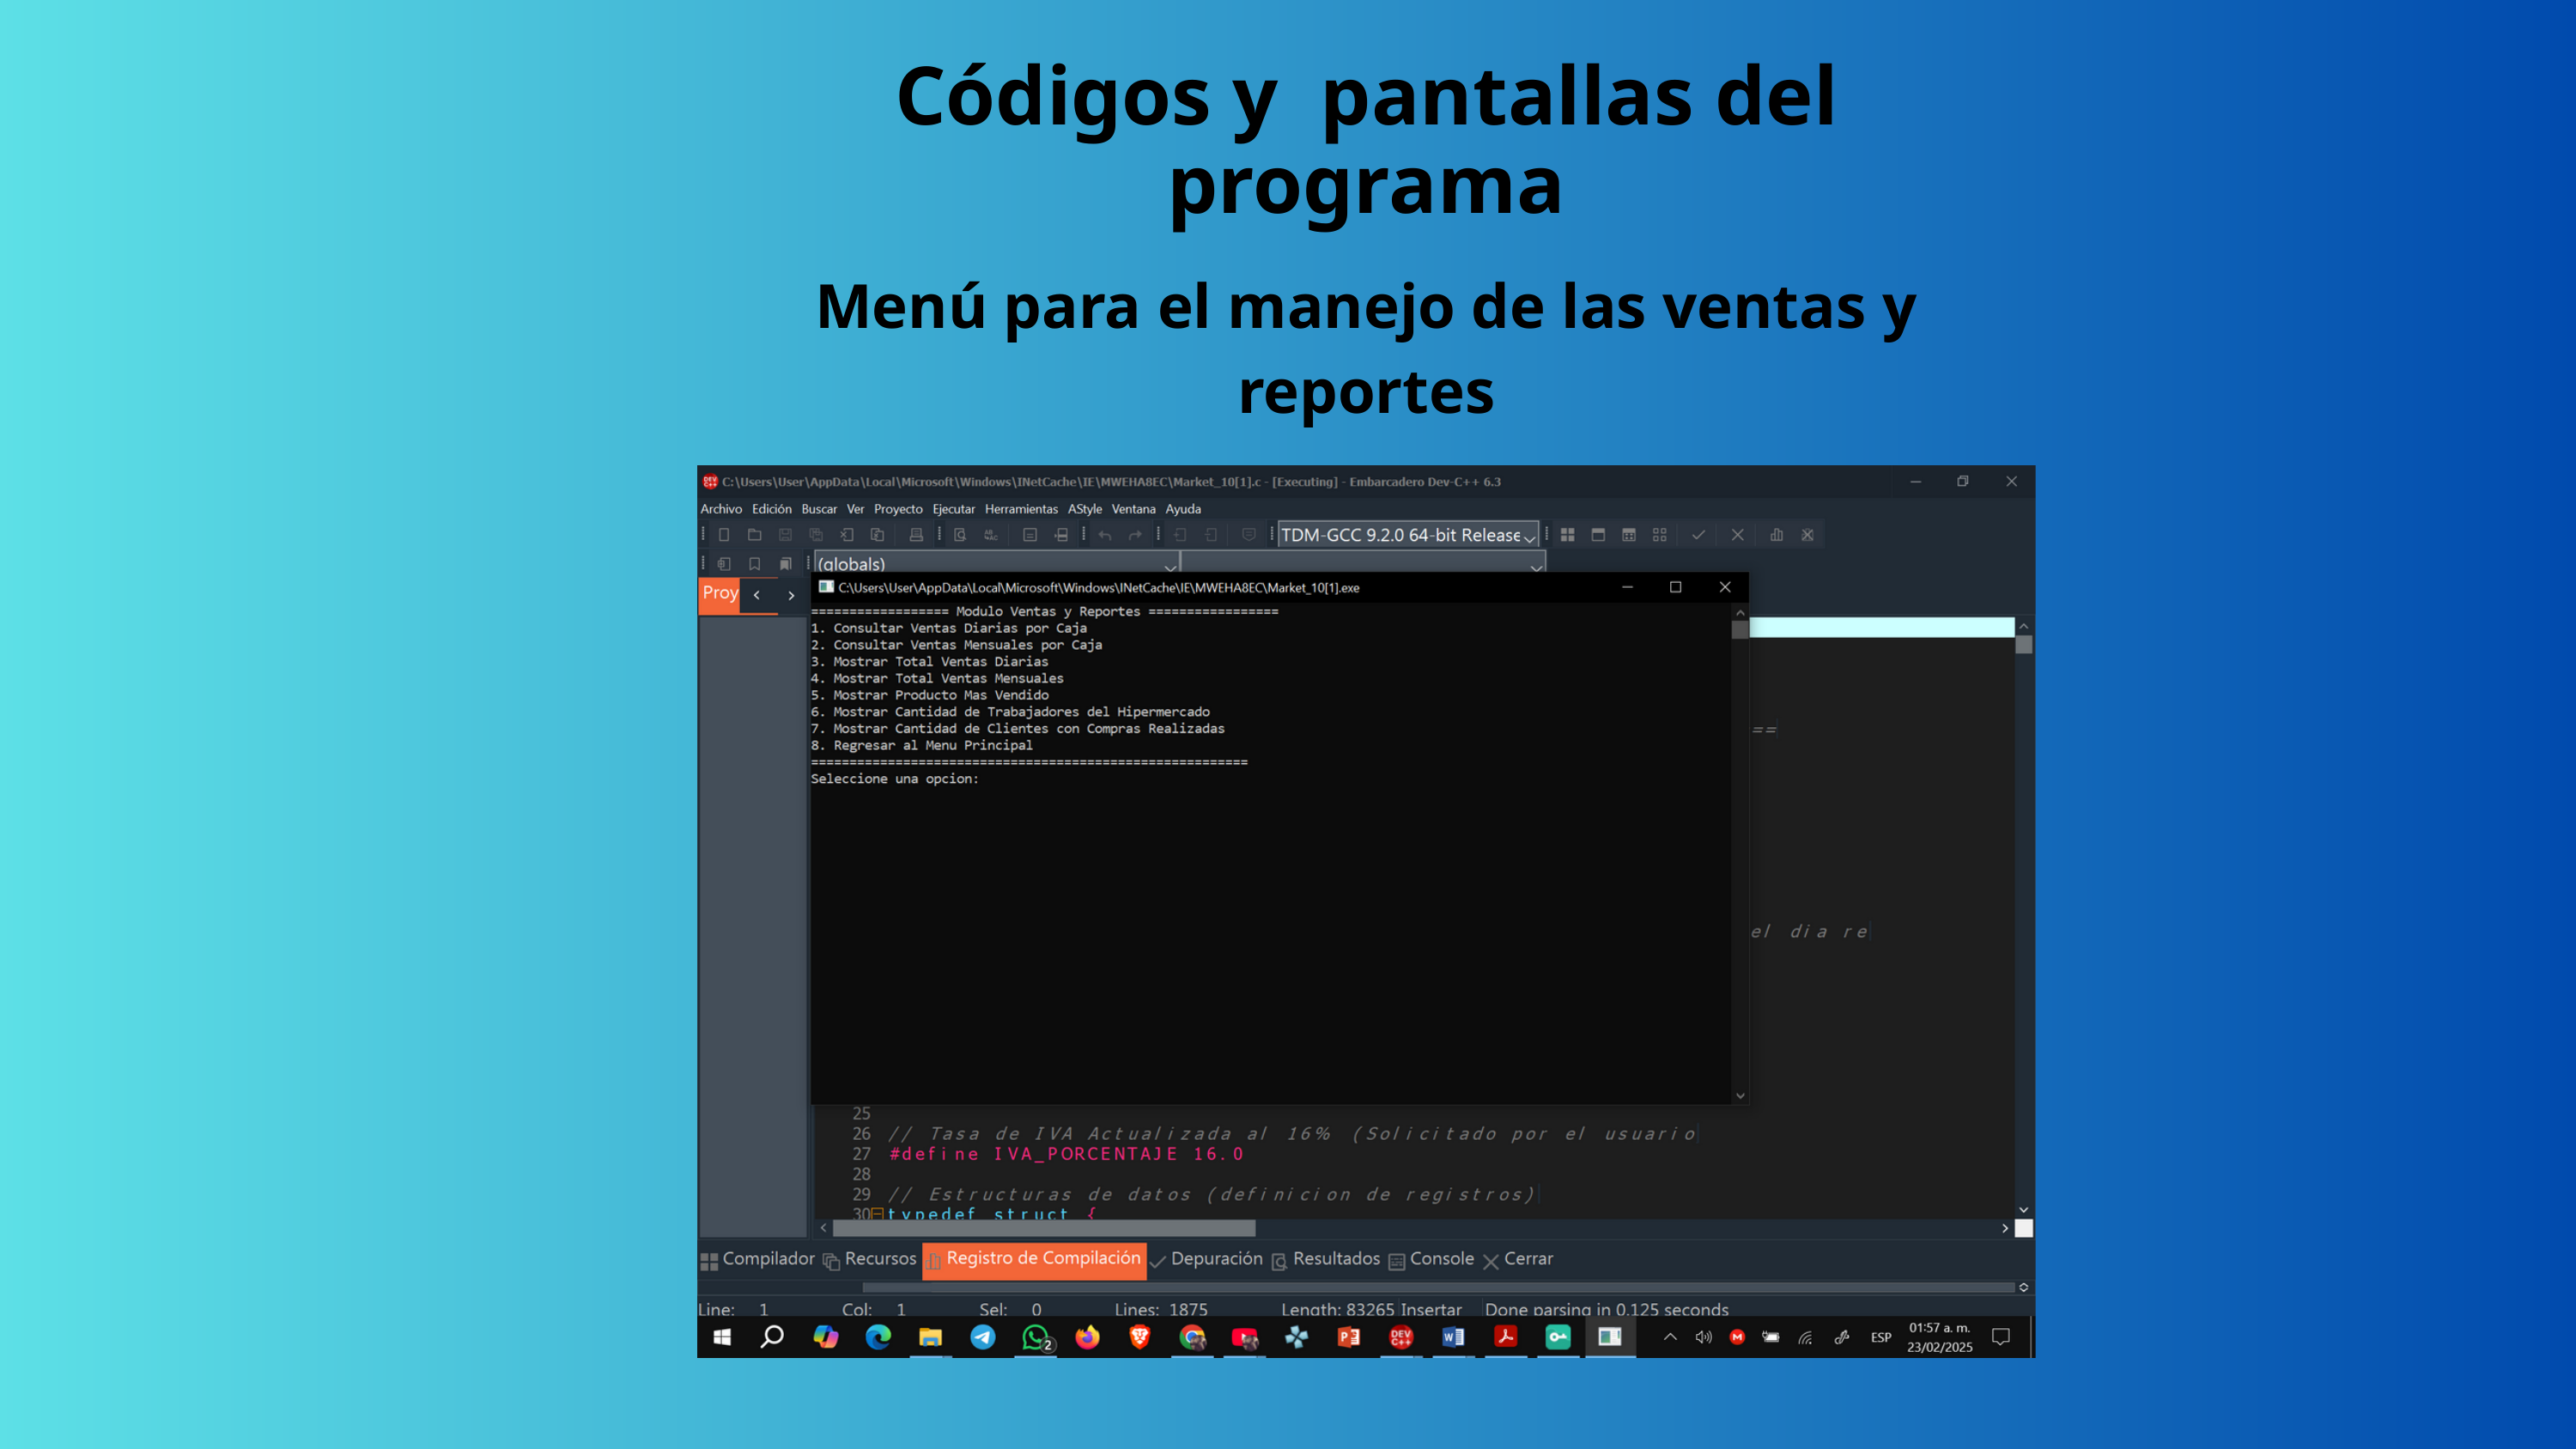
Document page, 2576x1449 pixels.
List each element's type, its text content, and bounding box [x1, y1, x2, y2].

text_box [697, 465, 2036, 1358]
text_box Códigos y pantallas del programa [745, 52, 1988, 230]
text_box Menú para el manejo de las ventas y reportes [718, 255, 2015, 426]
